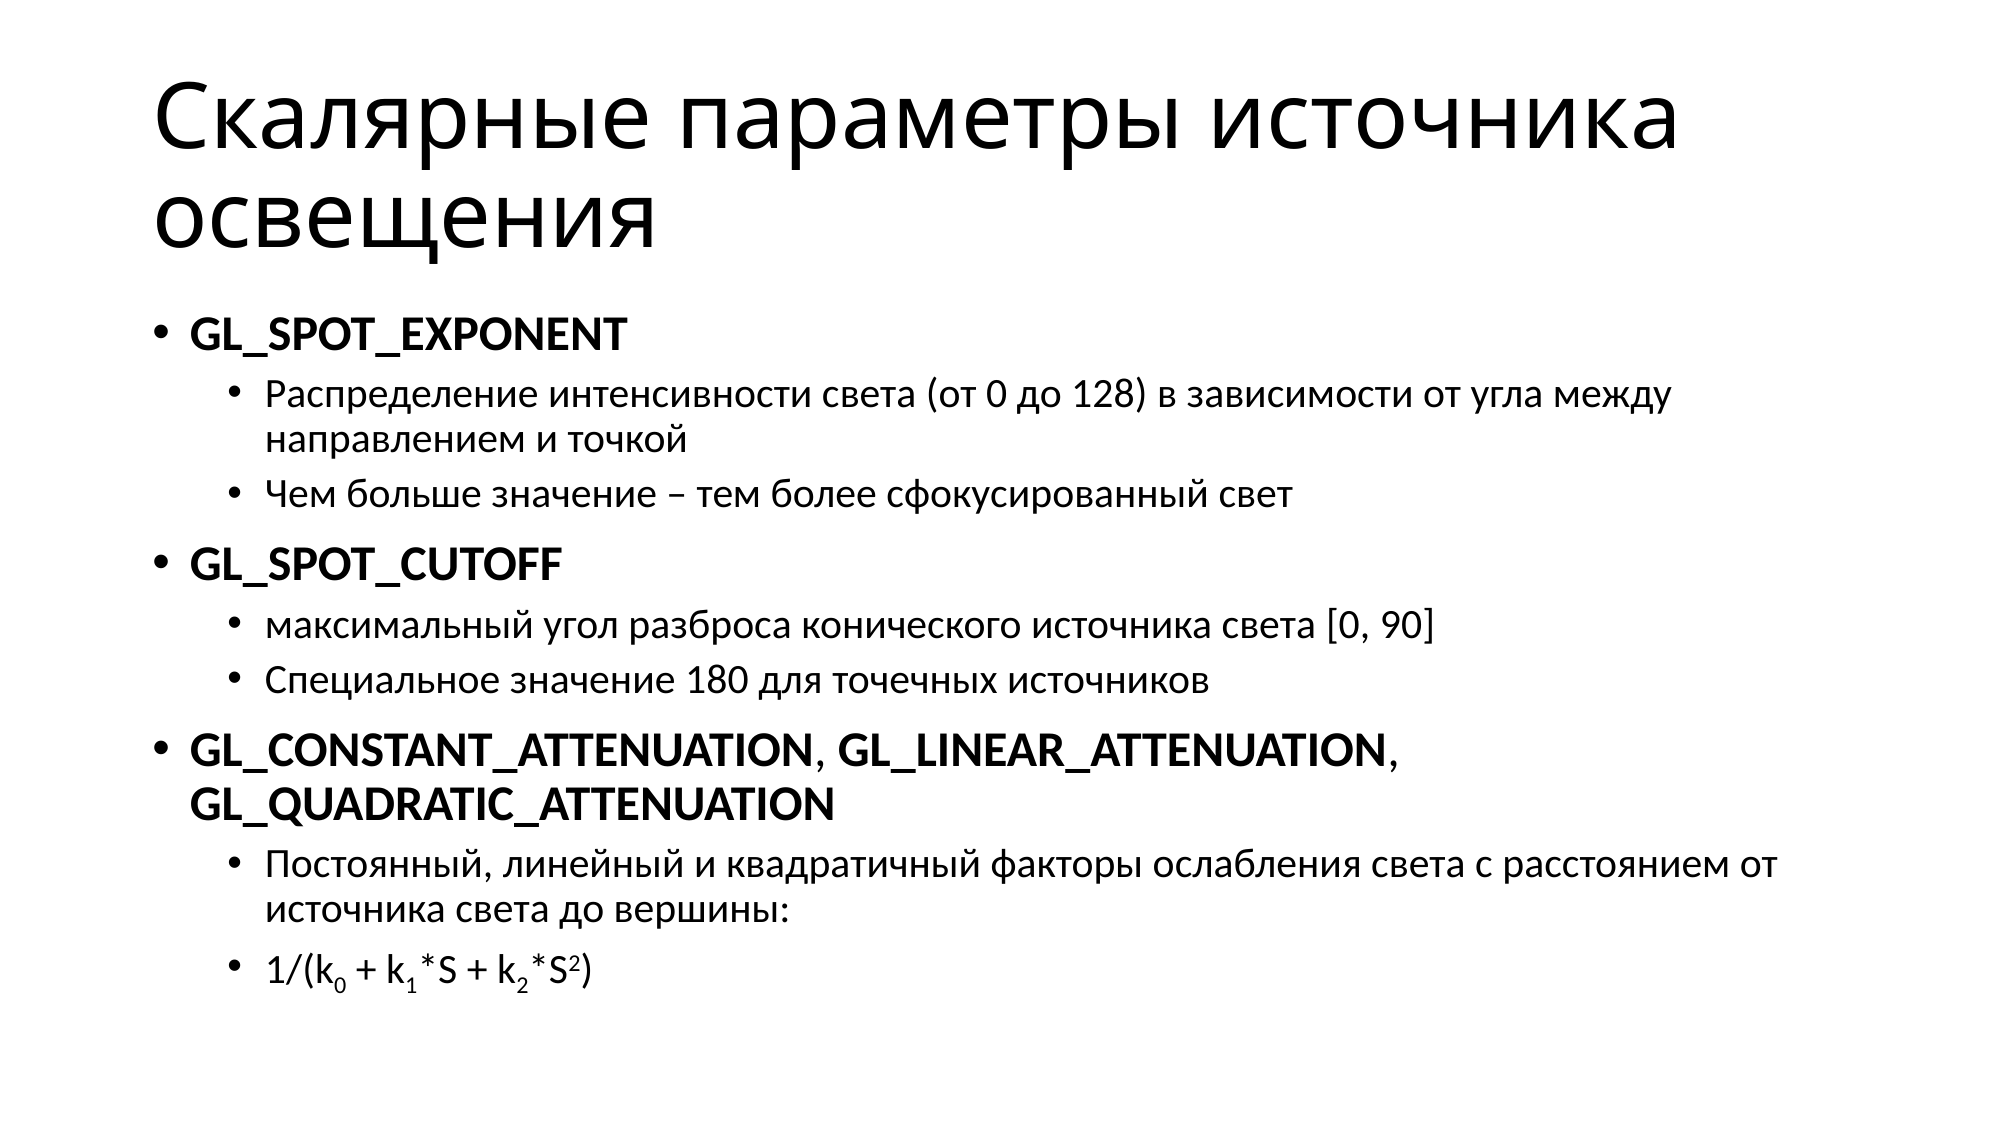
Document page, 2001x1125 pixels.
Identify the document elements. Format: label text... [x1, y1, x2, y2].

title Скалярные параметры источника освещения [137, 59, 1863, 278]
list GL_SPOT_EXPONENT Распределение интенсивности света (от 0 до 128) в зависимости от угла между направлением и точкой Чем больше значение – тем более сфокусированный свет GL_SPOT_CUTOFF максимальный угол разброса конического источника света [0, 90] Специальное значение 180 для точечных источников GL_CONSTANT_ATTENUATION, GL_LINEAR_ATTENUATION, GL_QUADRATIC_ATTENUATION Постоянный, линейный и квадратичный факторы ослабления света с расстоянием от источника света до вершины: 1/(k0 + k1*S + k2*S2) [137, 299, 1863, 1014]
